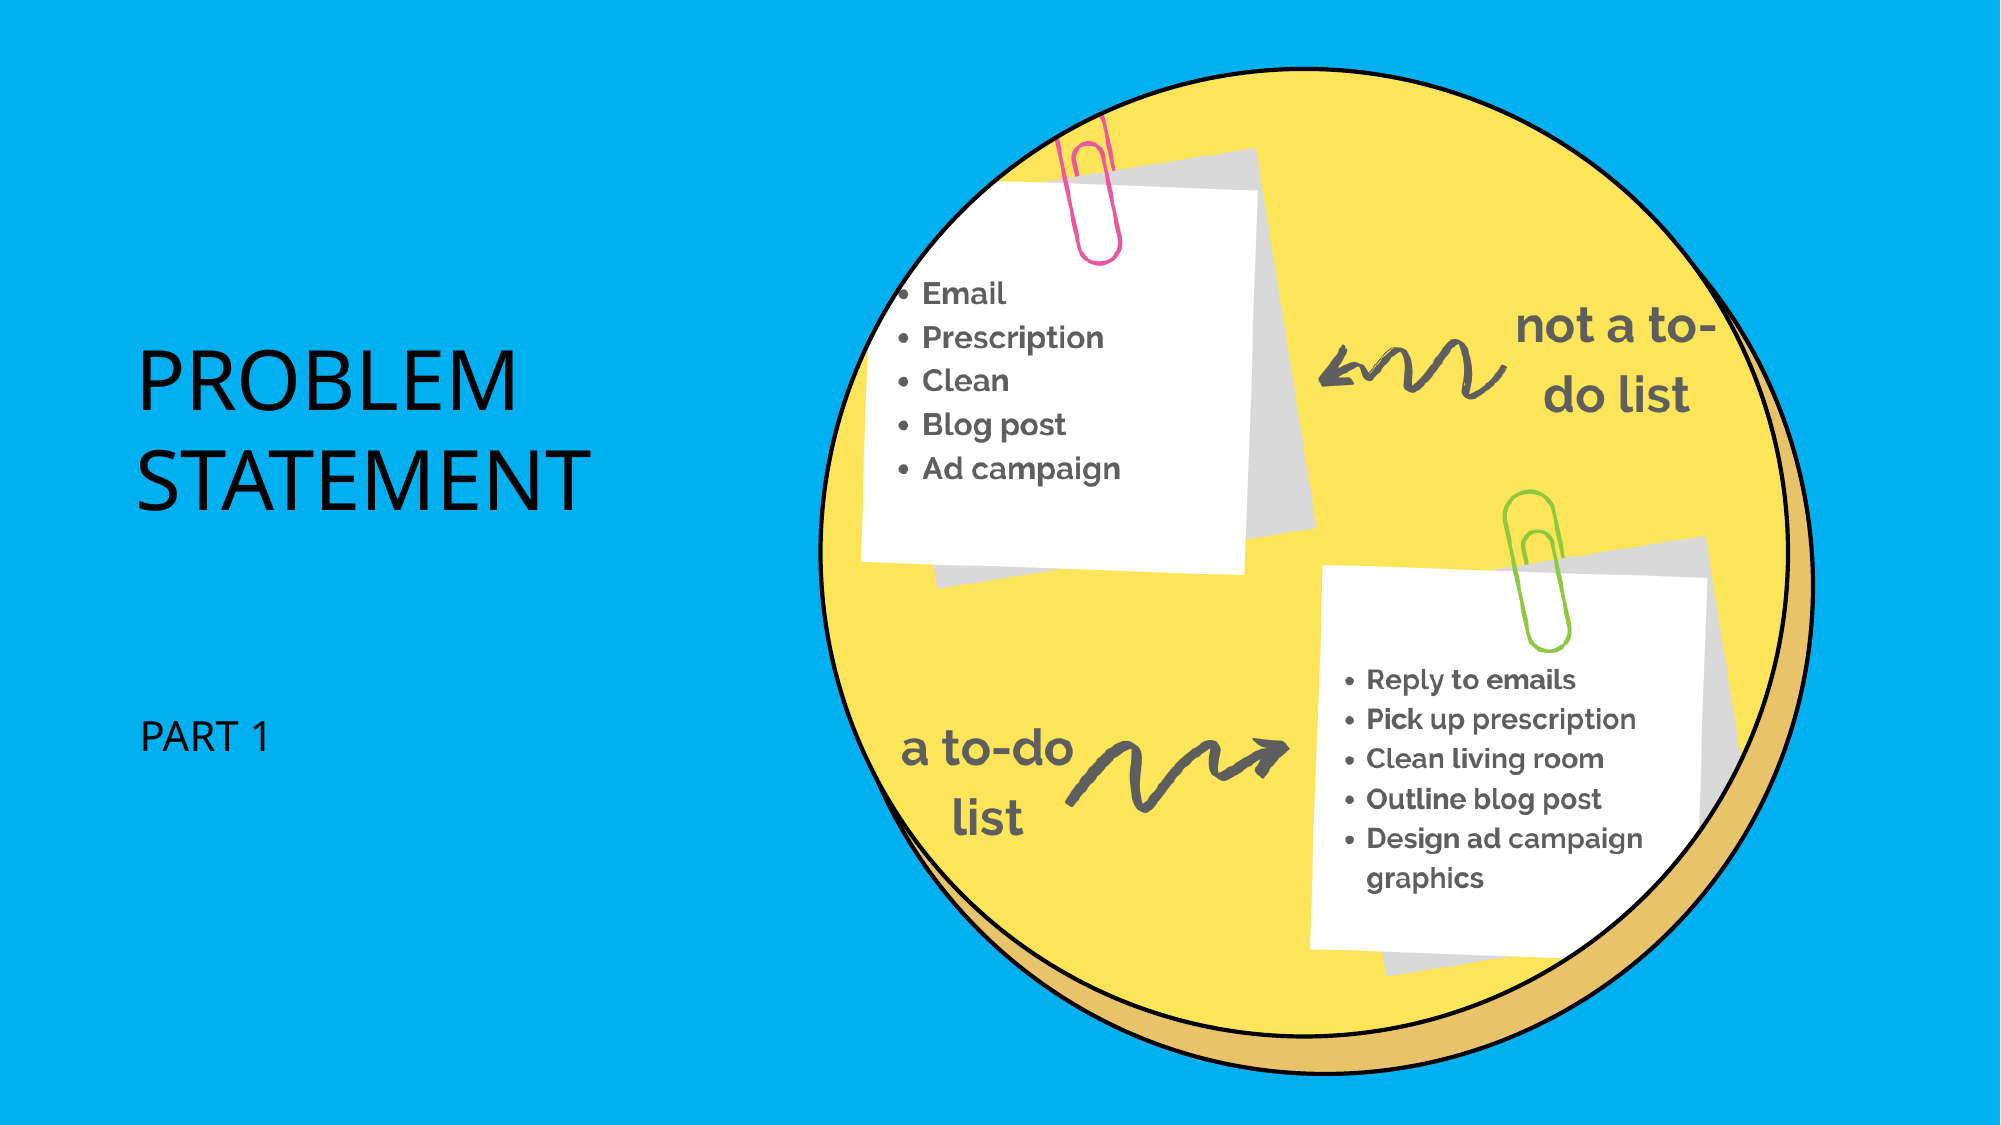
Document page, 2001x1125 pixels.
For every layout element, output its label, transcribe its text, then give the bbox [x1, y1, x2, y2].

list PART 1 [124, 701, 614, 768]
picture [820, 68, 1788, 1037]
title PROBLEM STATEMENT [120, 319, 615, 638]
